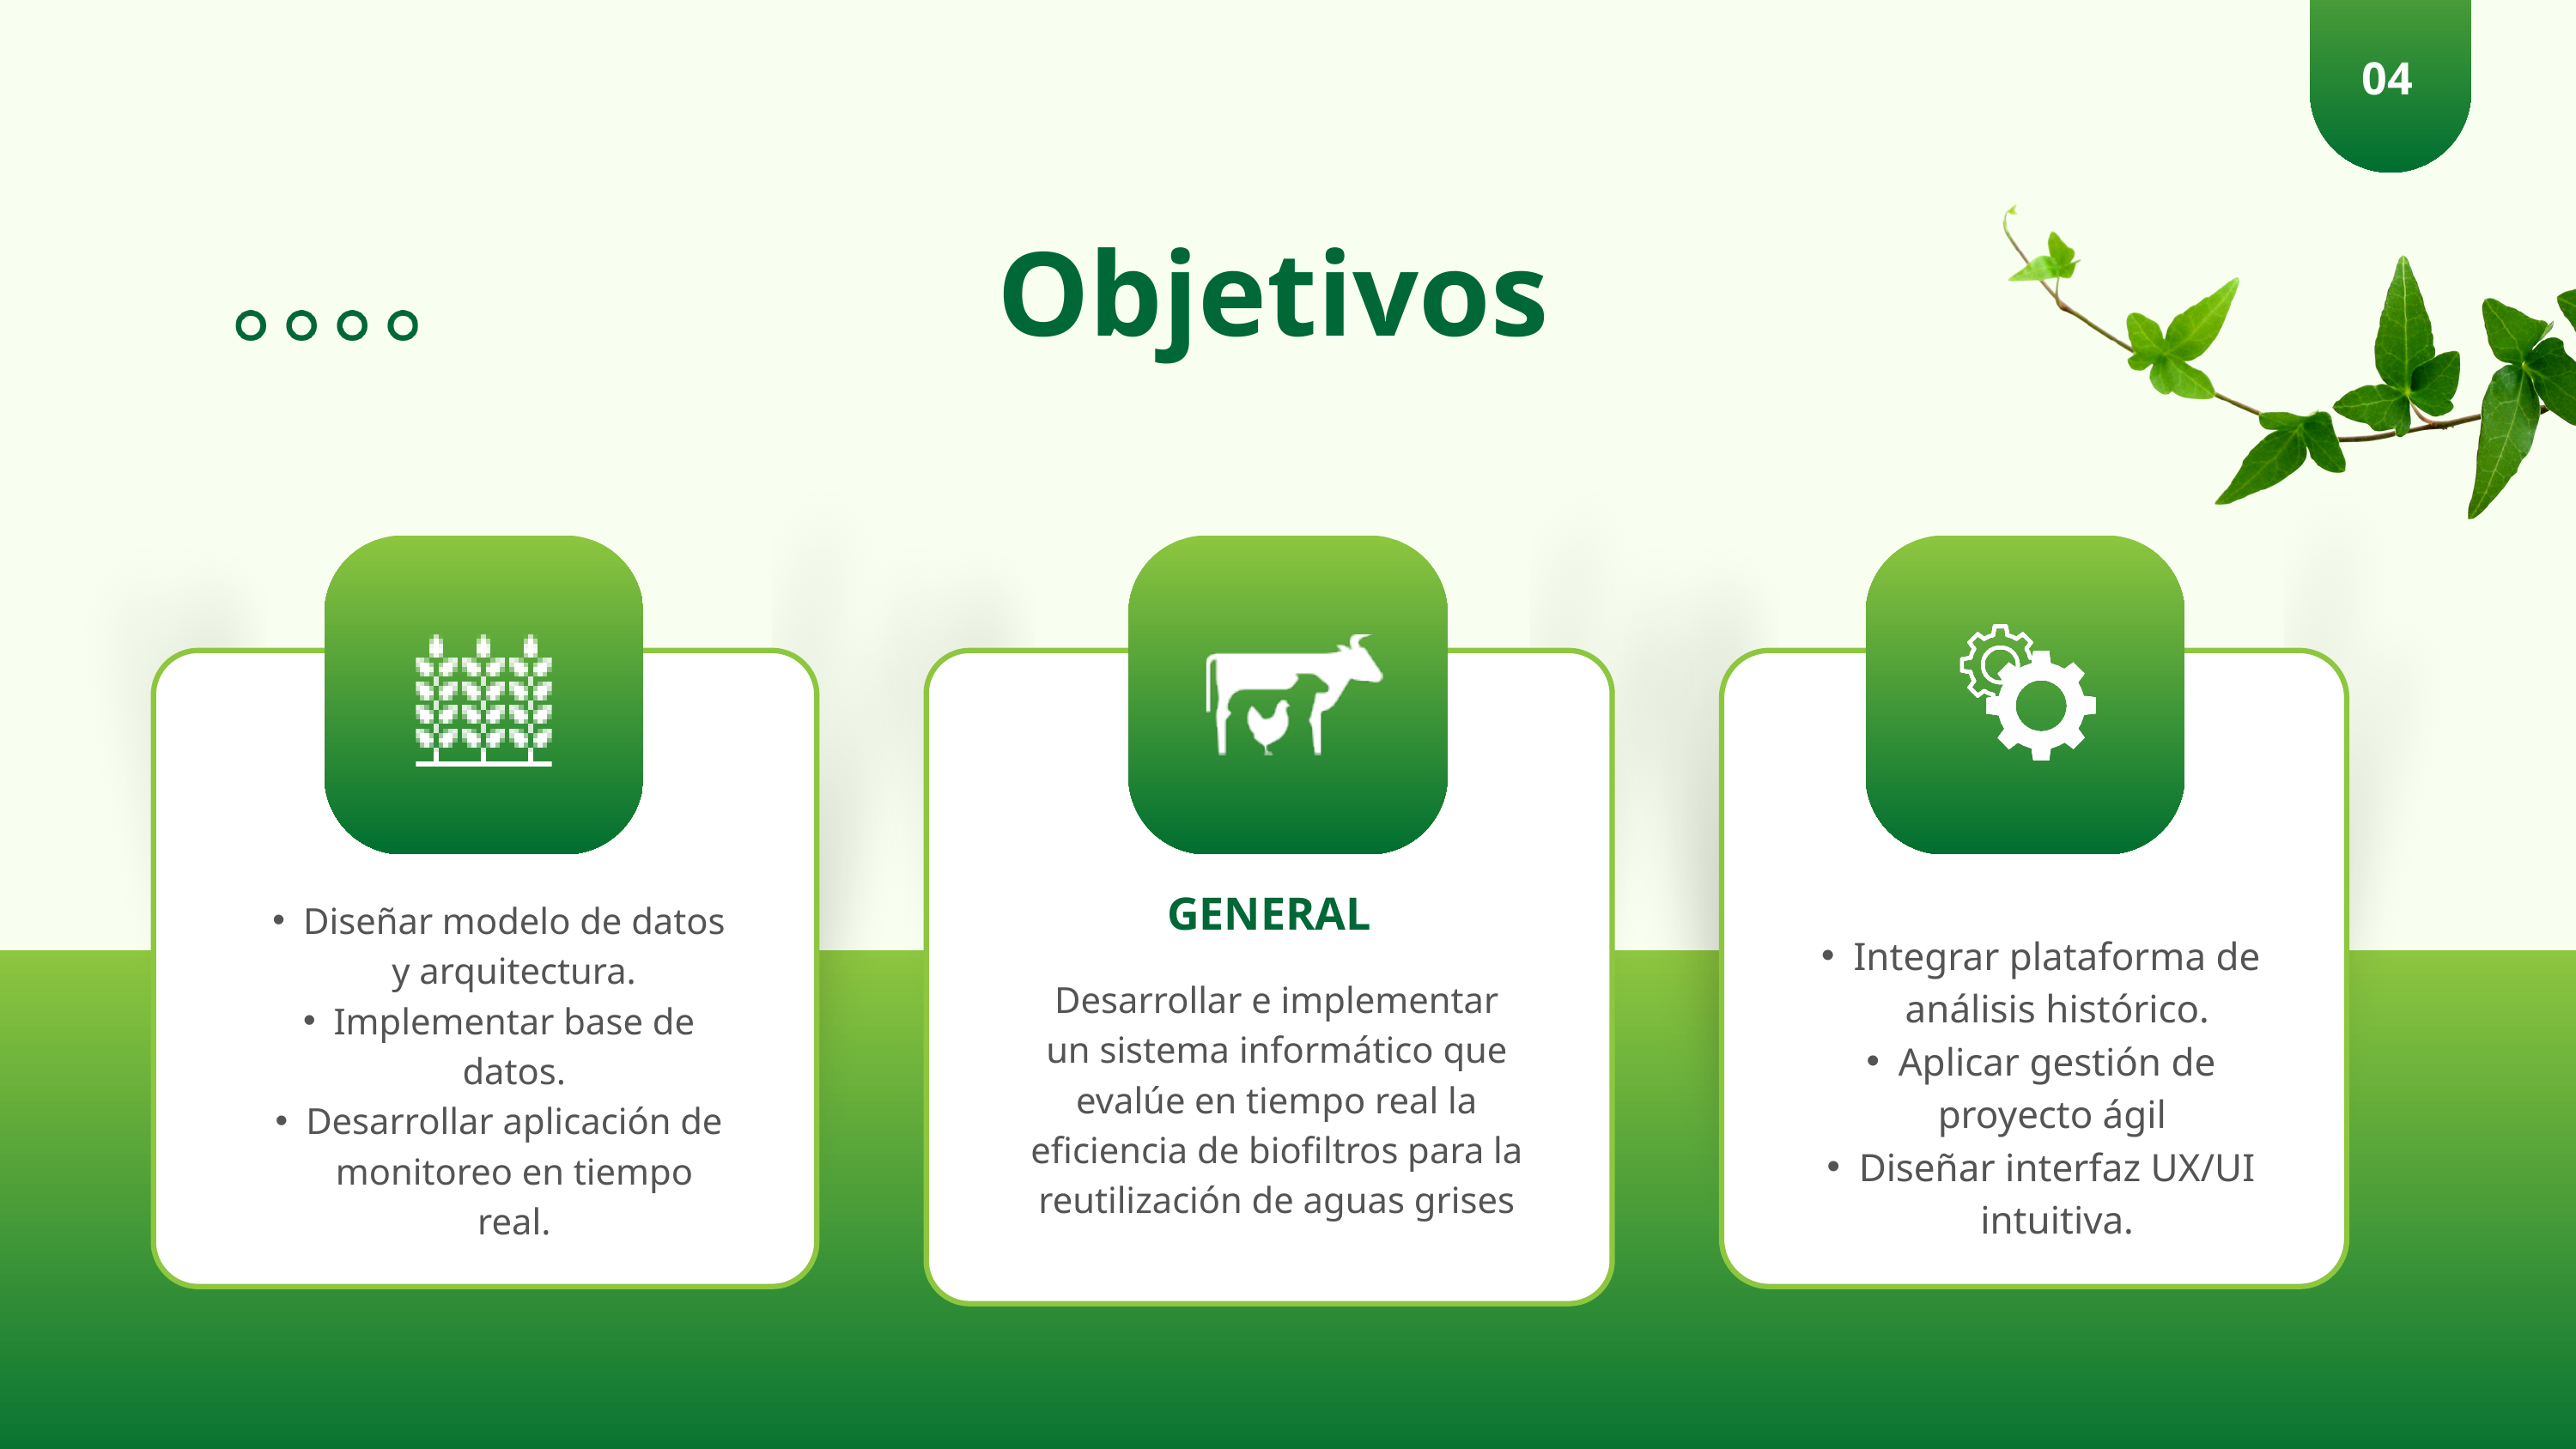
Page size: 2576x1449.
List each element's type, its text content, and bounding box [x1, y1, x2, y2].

text_box [78, 477, 851, 948]
text_box [235, 310, 418, 341]
text_box [1703, 477, 2460, 948]
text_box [324, 535, 644, 855]
text_box Objetivos [775, 231, 1800, 360]
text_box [1127, 535, 1449, 855]
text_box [1865, 535, 2185, 855]
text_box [1721, 650, 2348, 1287]
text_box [2309, 0, 2472, 173]
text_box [153, 650, 817, 1287]
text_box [926, 650, 1613, 1304]
text_box [851, 477, 1703, 948]
text_box [2002, 132, 2576, 519]
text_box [0, 950, 2576, 1449]
